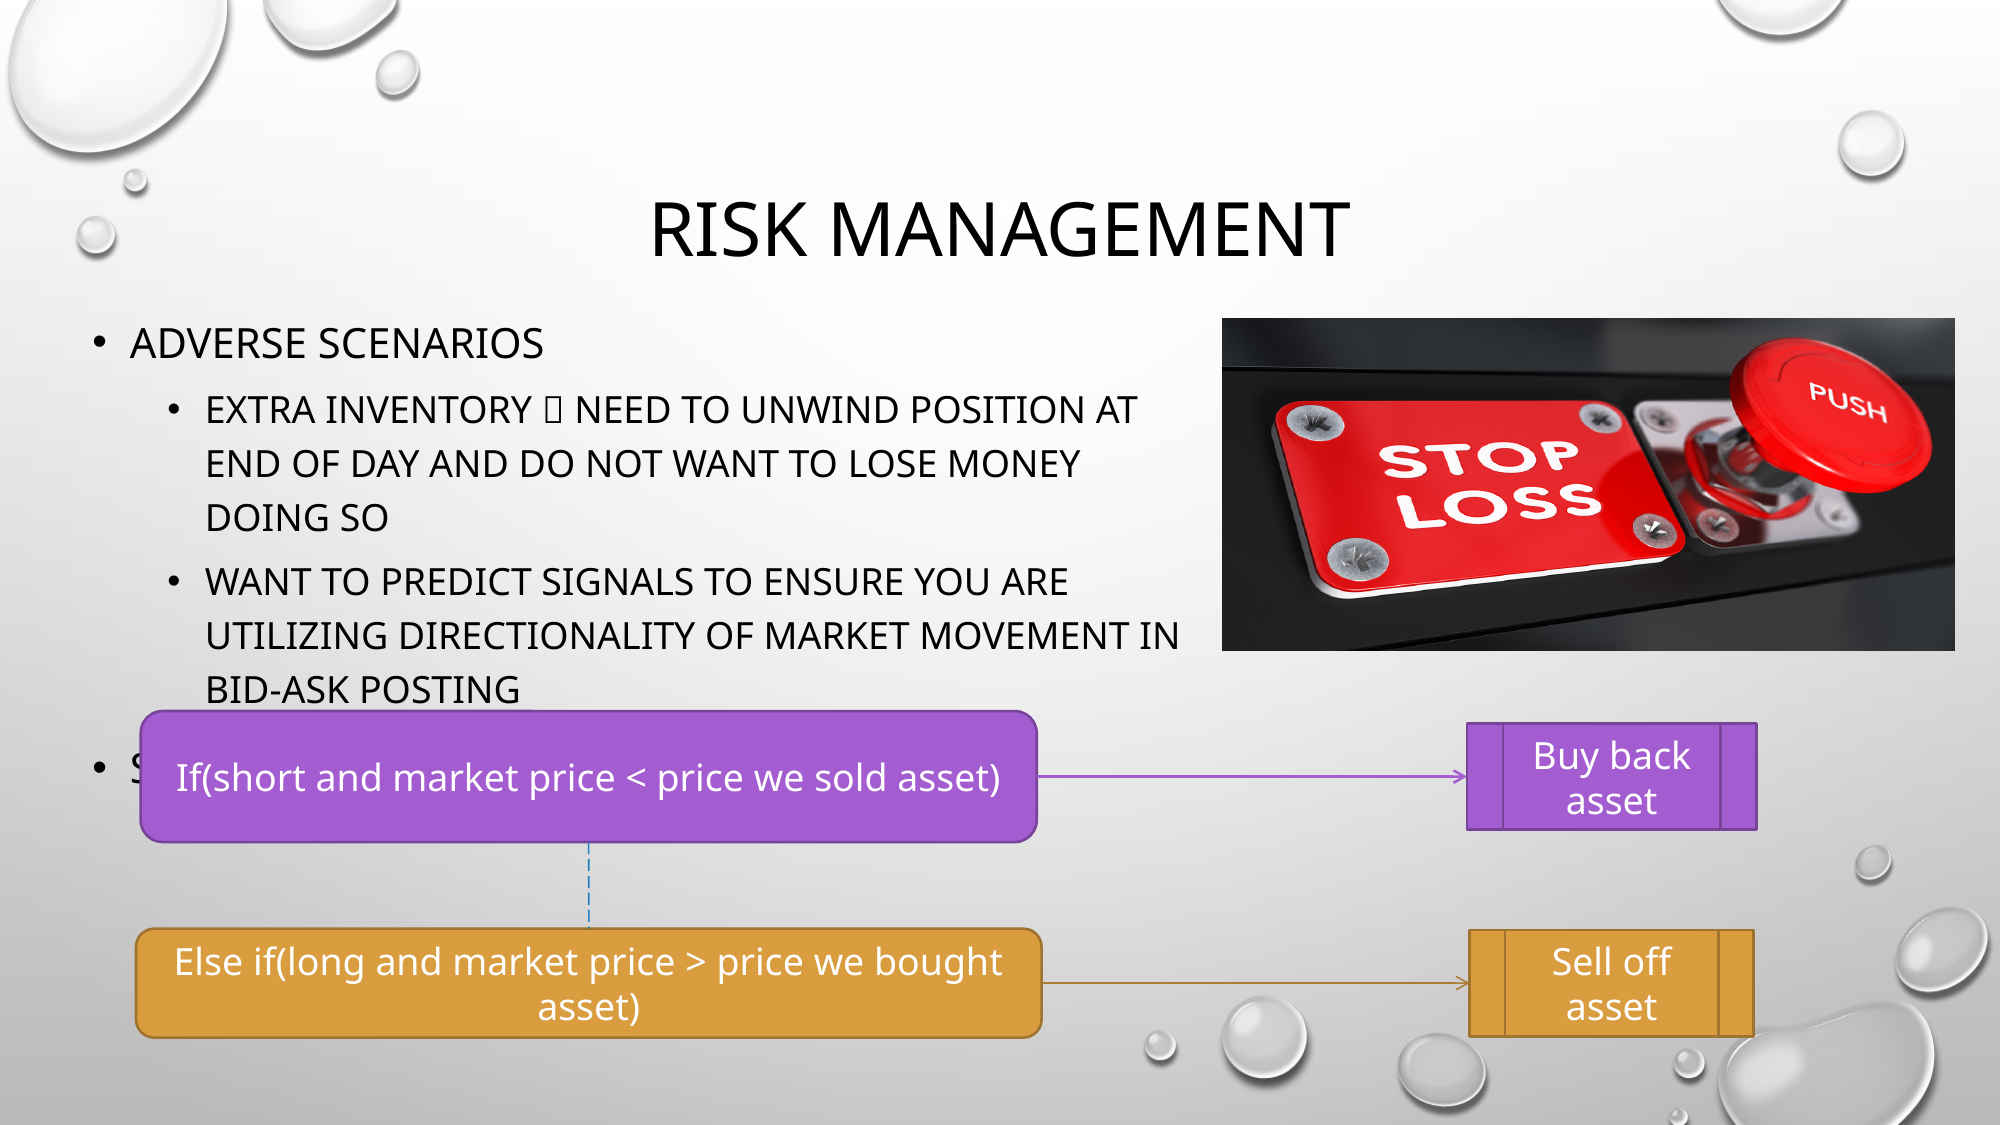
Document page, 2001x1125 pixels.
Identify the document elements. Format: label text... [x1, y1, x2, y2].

picture [0, 0, 2000, 1125]
text_box Sell off asset [1468, 929, 1755, 1038]
title Risk management [149, 101, 1851, 364]
text_box Else if(long and market price > price we bought asset) [134, 927, 1043, 1039]
text_box Buy back asset [1466, 722, 1758, 831]
text_box If(short and market price < price we sold asset) [139, 709, 1039, 844]
list Adverse Scenarios Extra inventory  need to unwind position at end of day and do not want to lose money doing so Want to predict signals to ensure you are utilizing directionality of market movement in bid-ask posting Stop loss [77, 298, 1201, 1072]
